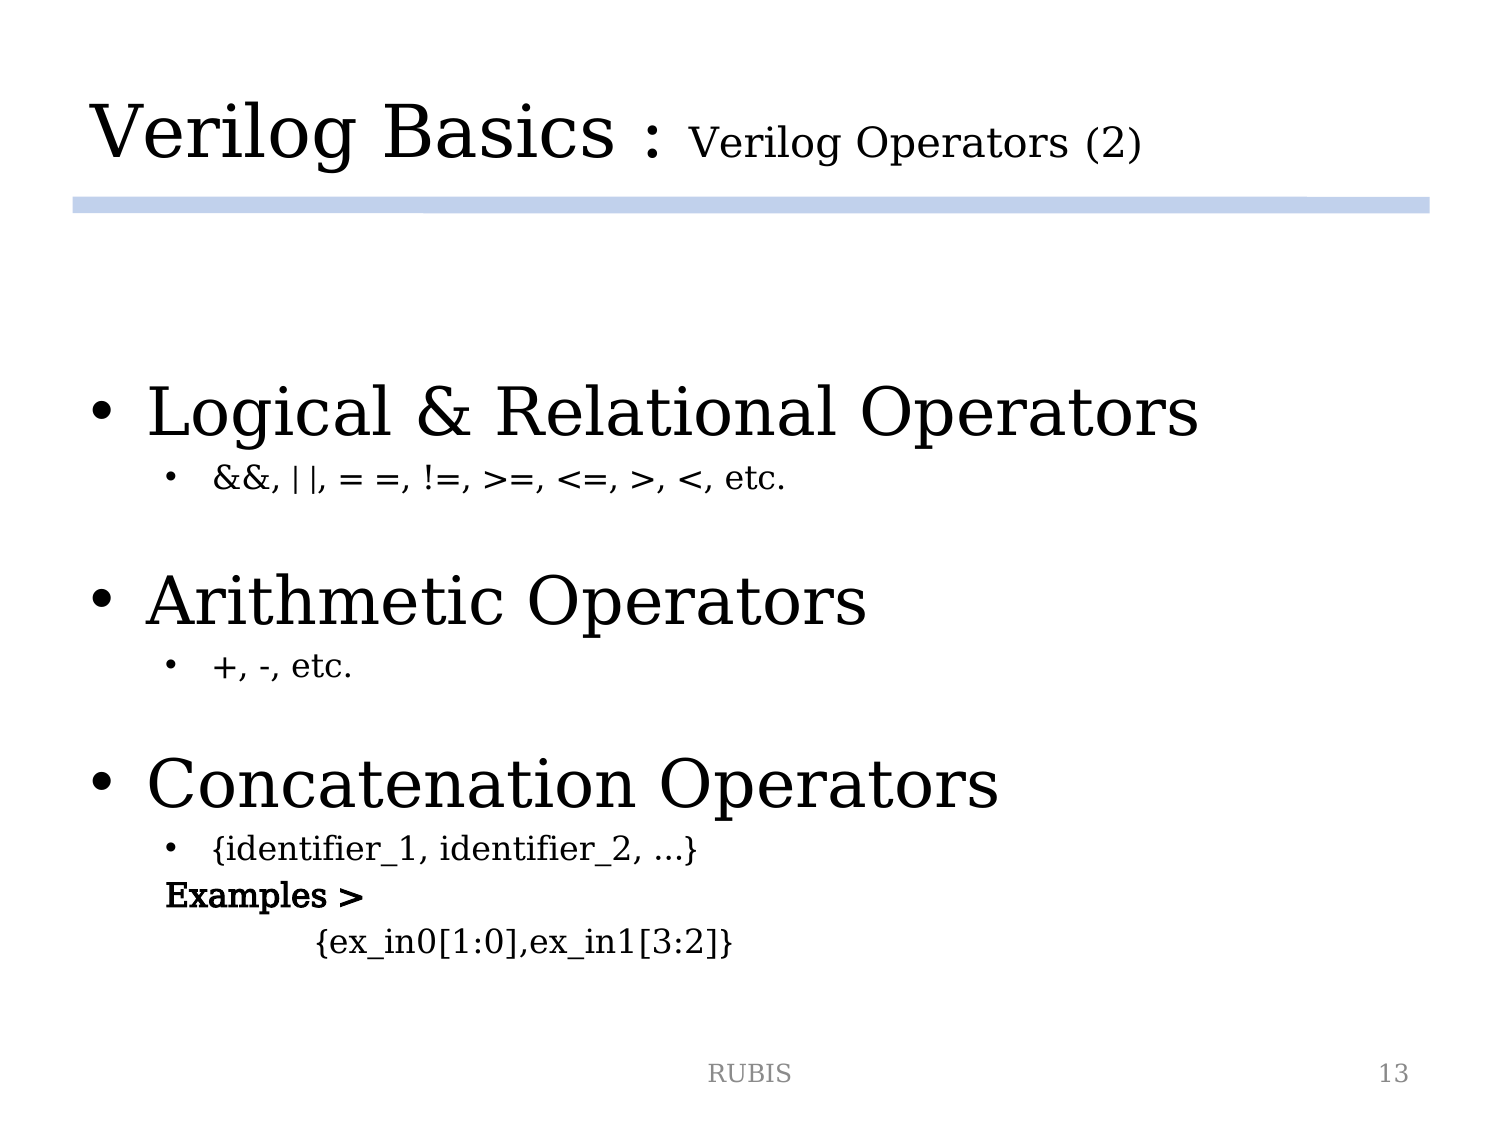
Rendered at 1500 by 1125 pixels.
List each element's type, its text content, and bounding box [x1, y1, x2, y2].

list Logical & Relational Operators &&, | |, = =, !=, >=, <=, >, <, etc. Arithmetic Operators +, -, etc. Concatenation Operators {identifier_1, identifier_2, …} Examples > {ex_in0[1:0],ex_in1[3:2]} [75, 361, 1408, 929]
slide_number 13 [1074, 1042, 1425, 1103]
title Verilog Basics : Verilog Operators (2) [75, 45, 1425, 211]
footer RUBIS [512, 1042, 988, 1103]
